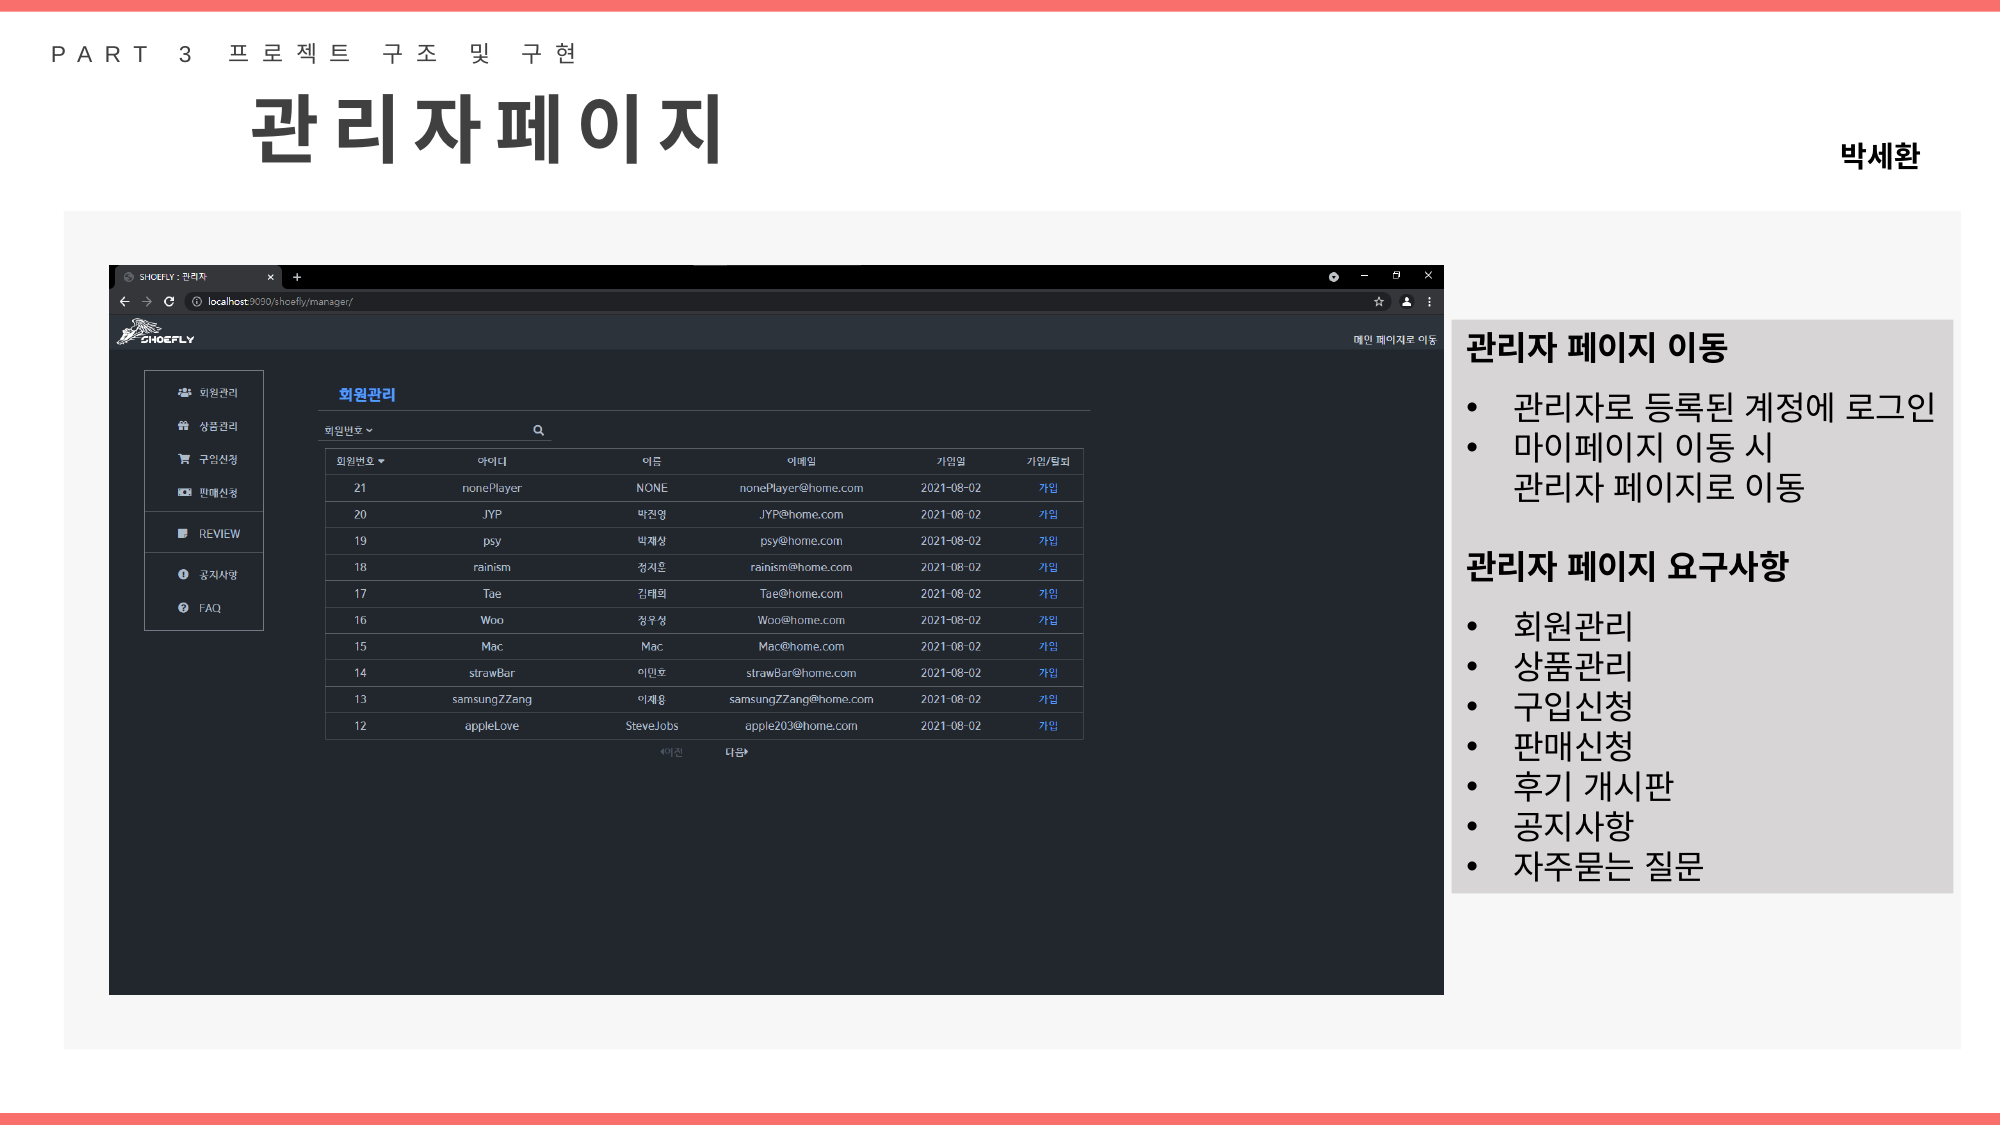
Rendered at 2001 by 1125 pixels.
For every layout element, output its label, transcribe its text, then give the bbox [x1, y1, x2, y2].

text_box 관리자페이지 [235, 75, 743, 181]
text_box [63, 210, 1962, 1050]
text_box 박세환 [1825, 130, 1955, 181]
text_box PART 3 프로젝트 구조 및 구현 [36, 32, 593, 75]
text_box [0, 1112, 2000, 1125]
picture [109, 265, 1444, 995]
text_box [0, 0, 2000, 13]
text_box 관리자 페이지 이동 관리자로 등록된 계정에 로그인 마이페이지 이동 시 관리자 페이지로 이동 관리자 페이지 요구사항 회원관리 상품관리 구입신청 판매신청 후기 개시판 공지사항 자주묻는 질문 [1451, 319, 1954, 894]
